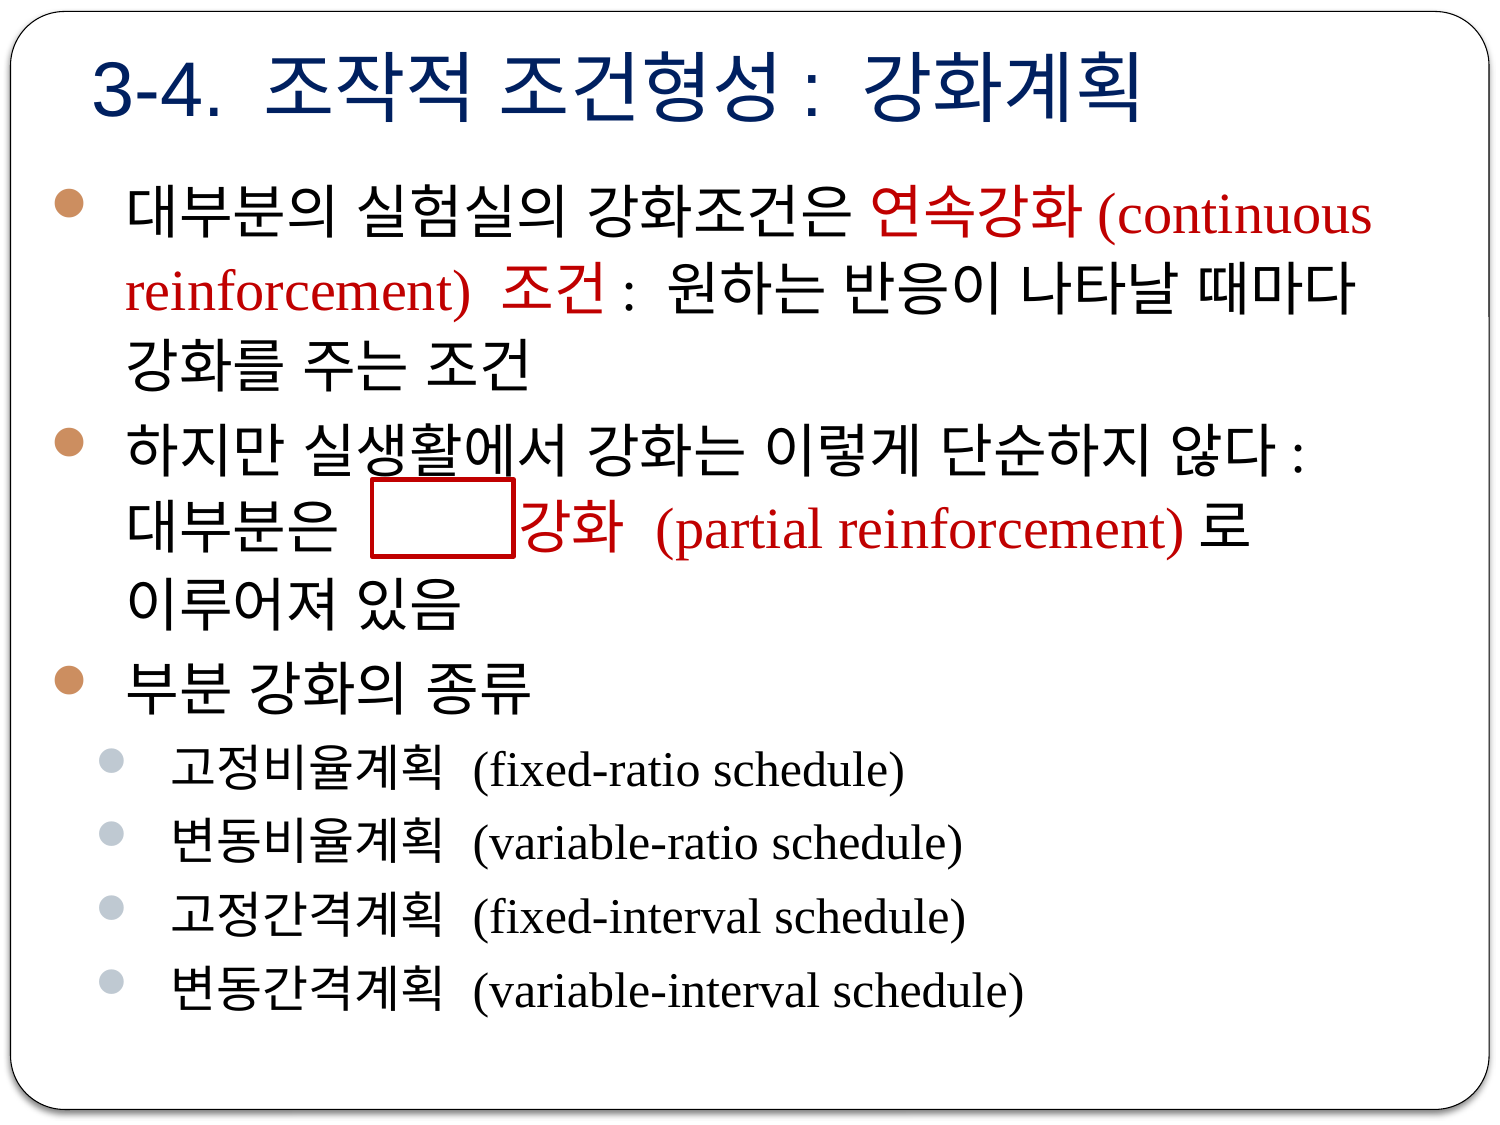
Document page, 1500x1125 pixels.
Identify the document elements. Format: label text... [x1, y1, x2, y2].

text_box [371, 479, 515, 557]
text_box 대부분의 실험실의 강화조건은 연속강화(continuous reinforcement) 조건: 원하는 반응이 나타날 때마다 강화를 주는 조건 하지만 실생활에서 강화는 이렇게 단순하지 않다: 대부분은 강화 (partial reinforcement)로 이루어져 있음 부분 강화의 종류 고정비율계획 (fixed-ratio schedule) 변동비율계획 (variable-ratio schedule) 고정간격계획 (fixed-interval schedule) 변동간격계획 (variable-interval schedule) [0, 160, 1447, 1083]
title 3-4. 조작적 조건형성: 강화계획 [76, 30, 1425, 147]
